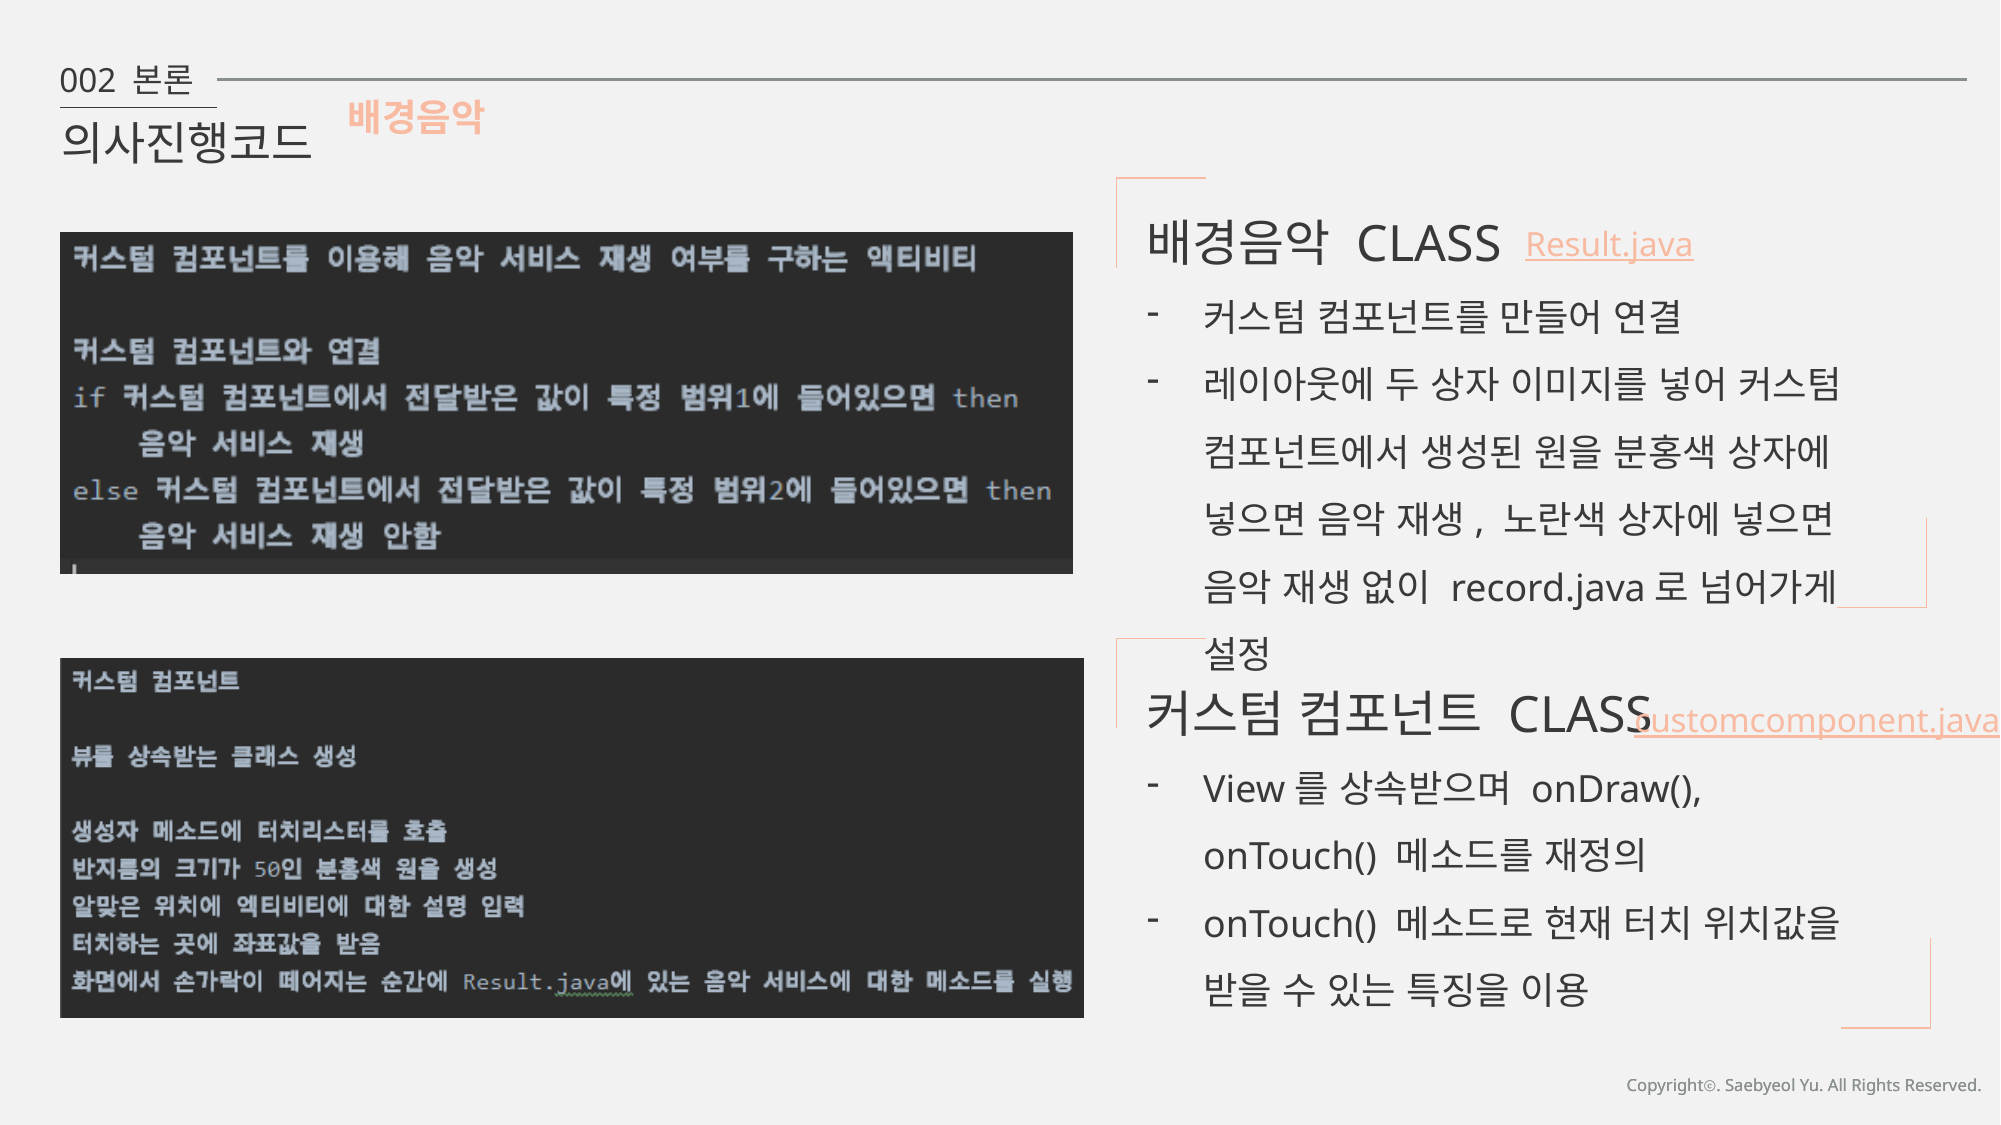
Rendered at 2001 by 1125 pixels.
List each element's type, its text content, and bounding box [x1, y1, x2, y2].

text_box 의사진행코드 [46, 107, 329, 177]
text_box customcomponent.java [1619, 691, 2000, 747]
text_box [47, 51, 218, 108]
text_box 배경음악 CLASS 커스텀 컴포넌트를 만들어 연결 레이아웃에 두 상자 이미지를 넣어 커스텀 컴포넌트에서 생성된 원을 분홍색 상자에 넣으면 음악 재생, 노란색 상자에 넣으면 음악 재생 없이 record.java로 넘어가게 설정 [1132, 204, 1882, 674]
picture [60, 658, 1084, 1018]
text_box 배경음악 [301, 86, 533, 147]
text_box Result.java [1510, 215, 1709, 270]
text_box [1837, 517, 1927, 608]
text_box 커스텀 컴포넌트 CLASS View를 상속받으며 onDraw(), onTouch() 메소드를 재정의 onTouch() 메소드로 현재 터치 위치값을 받을 수 있는 특징을 이용 [1132, 674, 1882, 1020]
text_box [1116, 177, 1207, 268]
picture [60, 232, 1073, 574]
text_box Copyrightⓒ. Saebyeol Yu. All Rights Reserved. [1611, 1067, 1998, 1102]
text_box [1840, 938, 1931, 1028]
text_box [1116, 638, 1207, 729]
